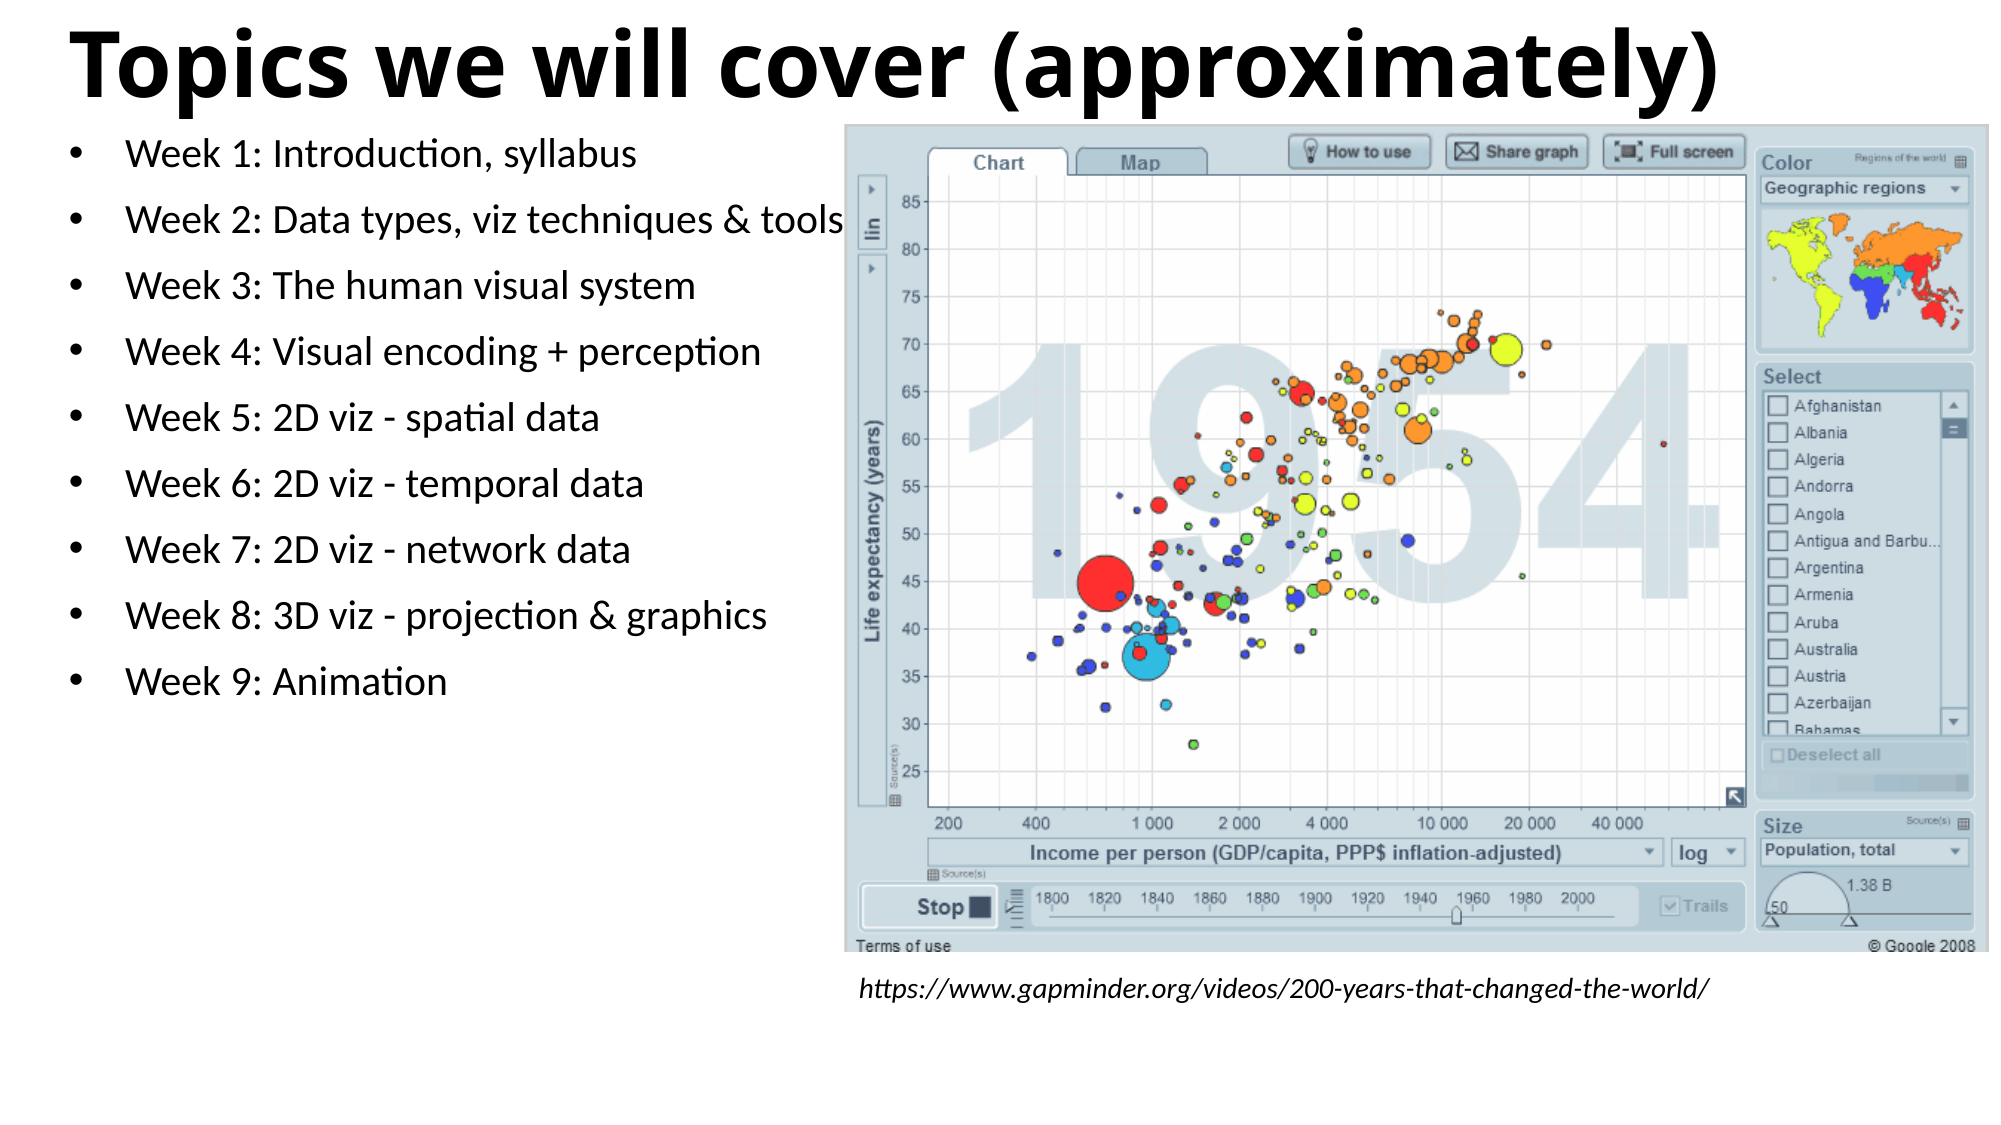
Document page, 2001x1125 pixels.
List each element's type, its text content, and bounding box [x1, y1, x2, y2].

picture [843, 124, 1989, 952]
text_box https://www.gapminder.org/videos/200-years-that-changed-the-world/ [843, 961, 1845, 1012]
text_box Topics we will cover (approximately) [53, 1, 1945, 124]
subtitle Week 1: Introduction, syllabus Week 2: Data types, viz techniques & tools Week 3: The human visual system Week 4: Visual encoding + perception Week 5: 2D viz - spatial data Week 6: 2D viz - temporal data Week 7: 2D viz - network data Week 8: 3D viz - projection & graphics Week 9: Animation [53, 124, 1945, 1123]
